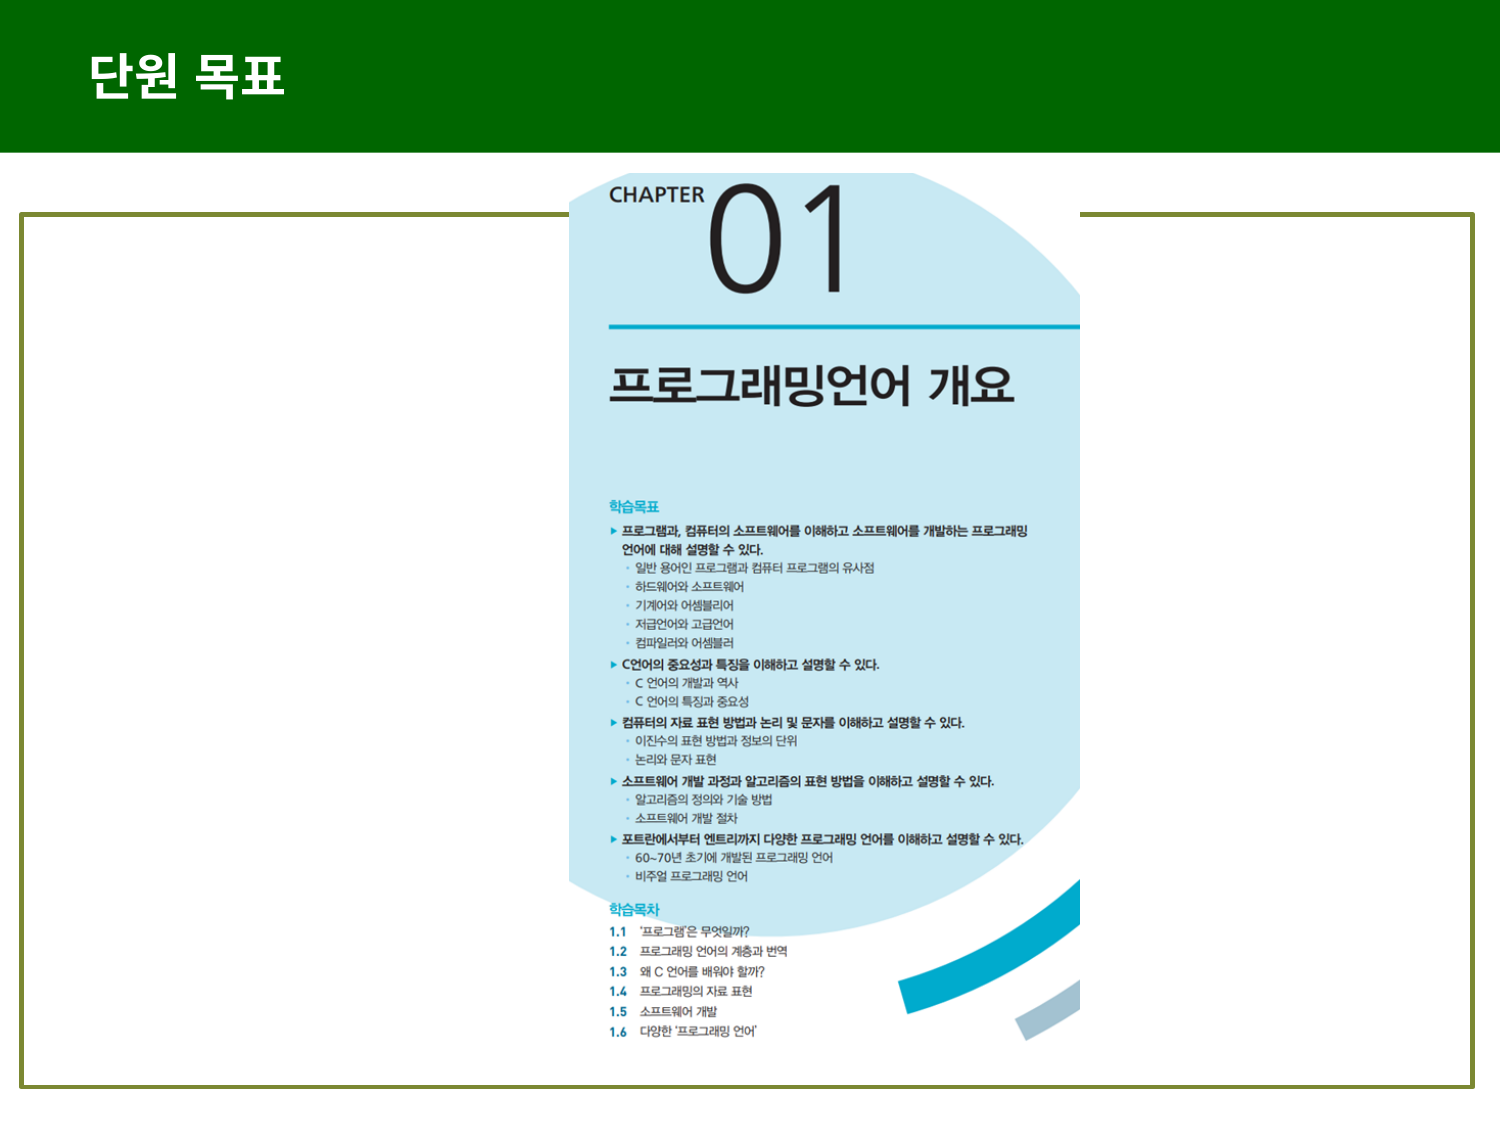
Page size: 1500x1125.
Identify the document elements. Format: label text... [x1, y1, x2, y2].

text_box [19, 212, 1475, 1089]
text_box [0, 0, 1500, 155]
picture [569, 173, 1081, 1051]
text_box 단원 목표 [73, 37, 302, 113]
